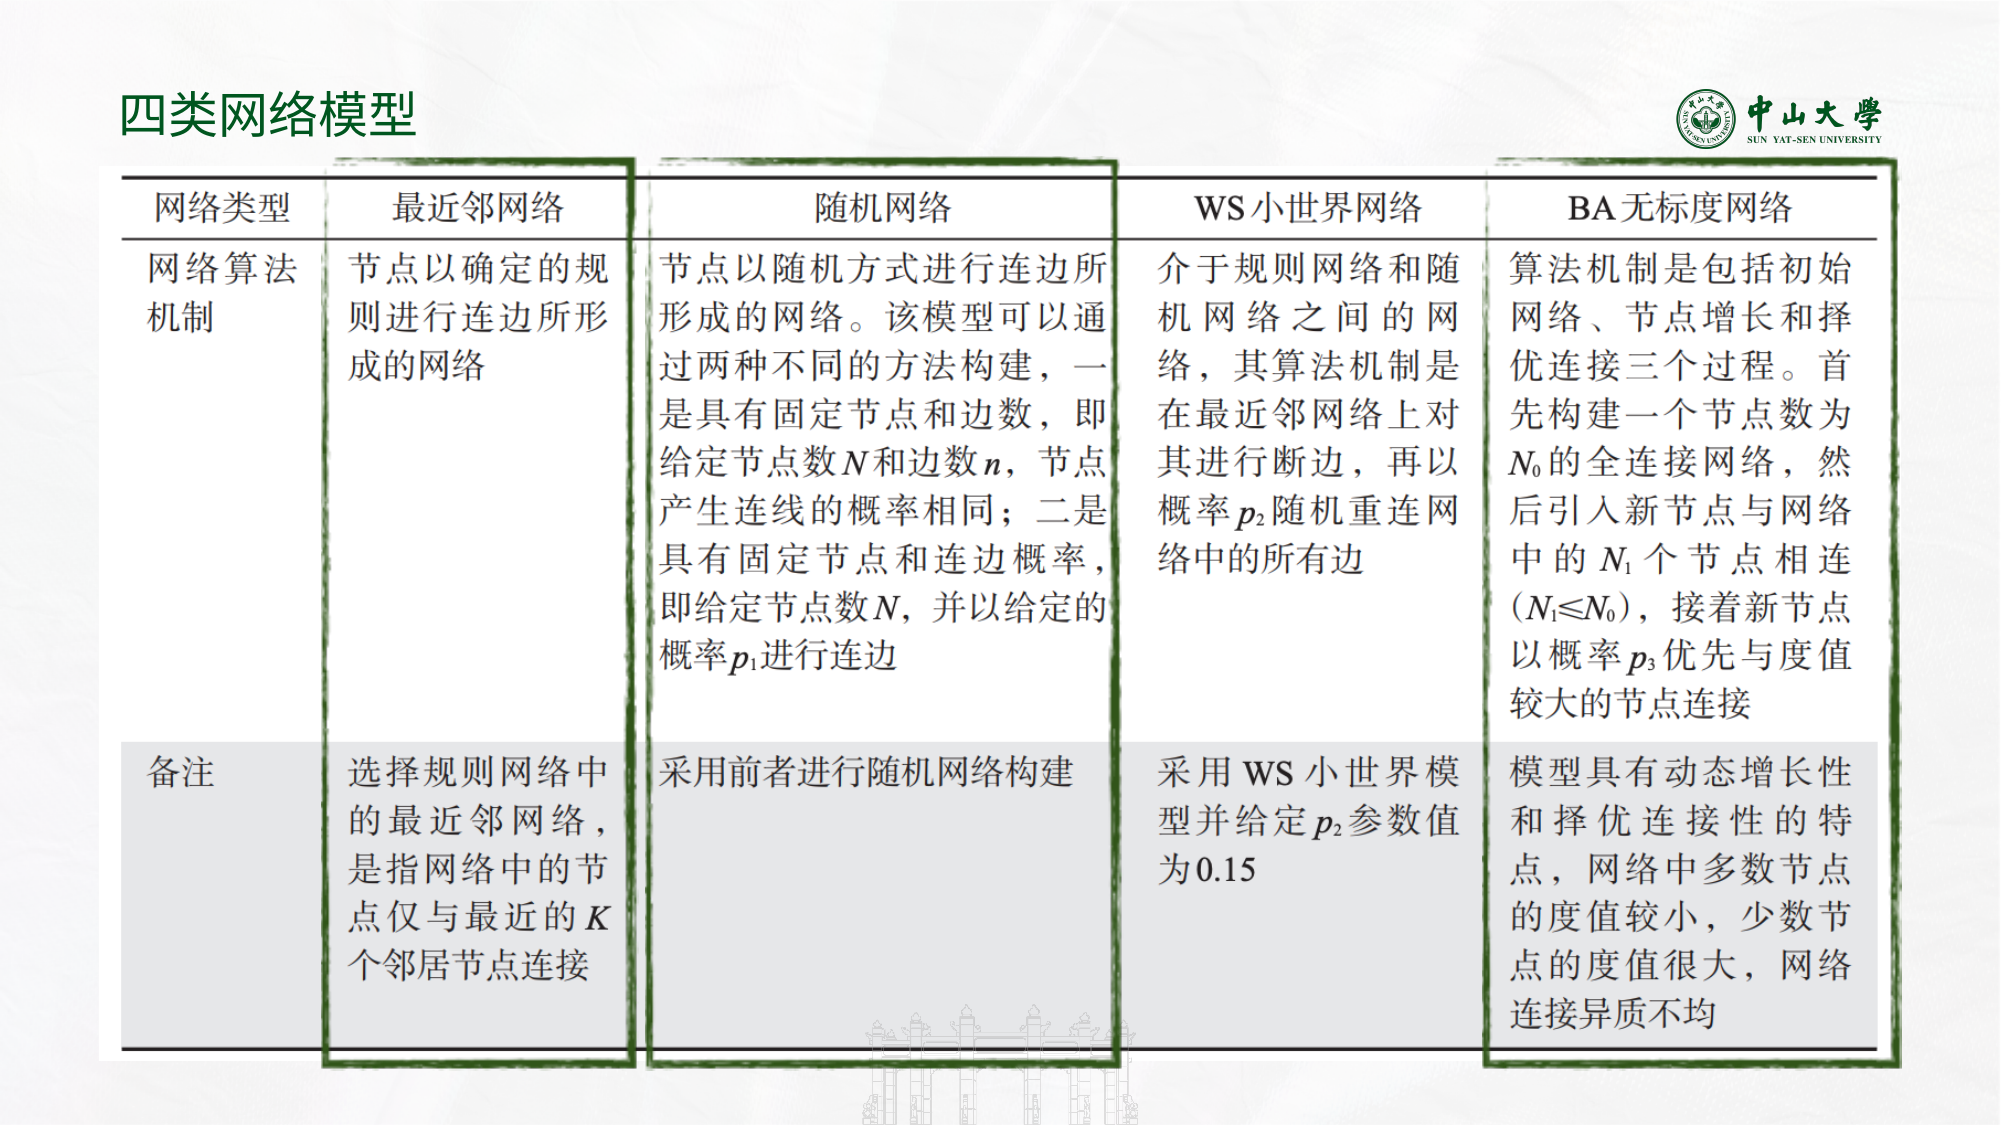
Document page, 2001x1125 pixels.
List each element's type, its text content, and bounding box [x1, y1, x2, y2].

picture [0, 0, 2001, 1125]
text_box 四类网络模型 [110, 75, 427, 151]
